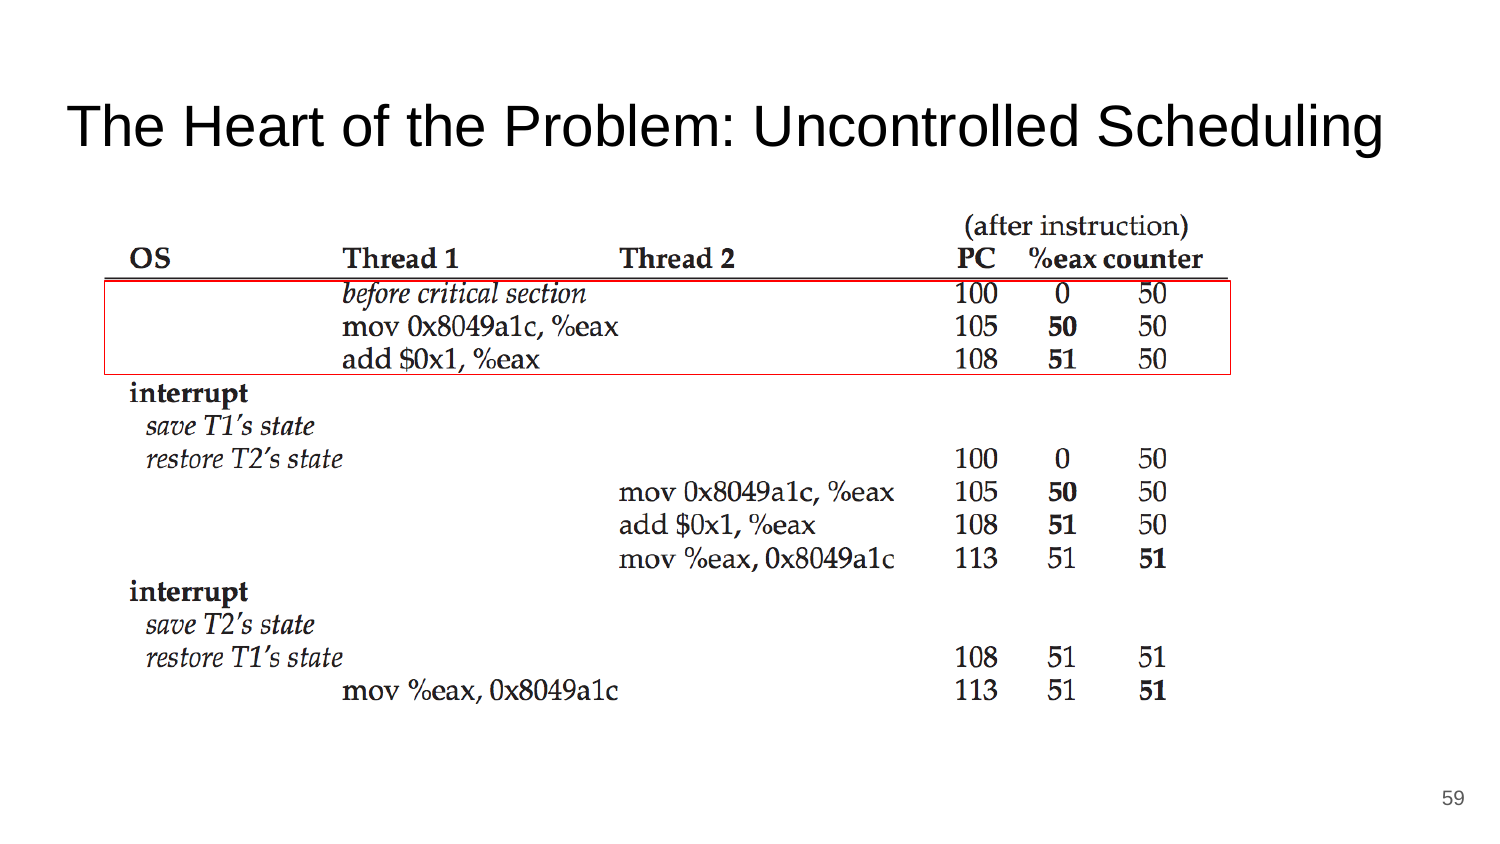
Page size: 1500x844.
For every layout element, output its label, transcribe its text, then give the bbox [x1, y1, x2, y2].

slide_number 59 [1389, 764, 1480, 830]
title The Heart of the Problem: Uncontrolled Scheduling [51, 72, 1449, 167]
picture [79, 191, 1261, 725]
